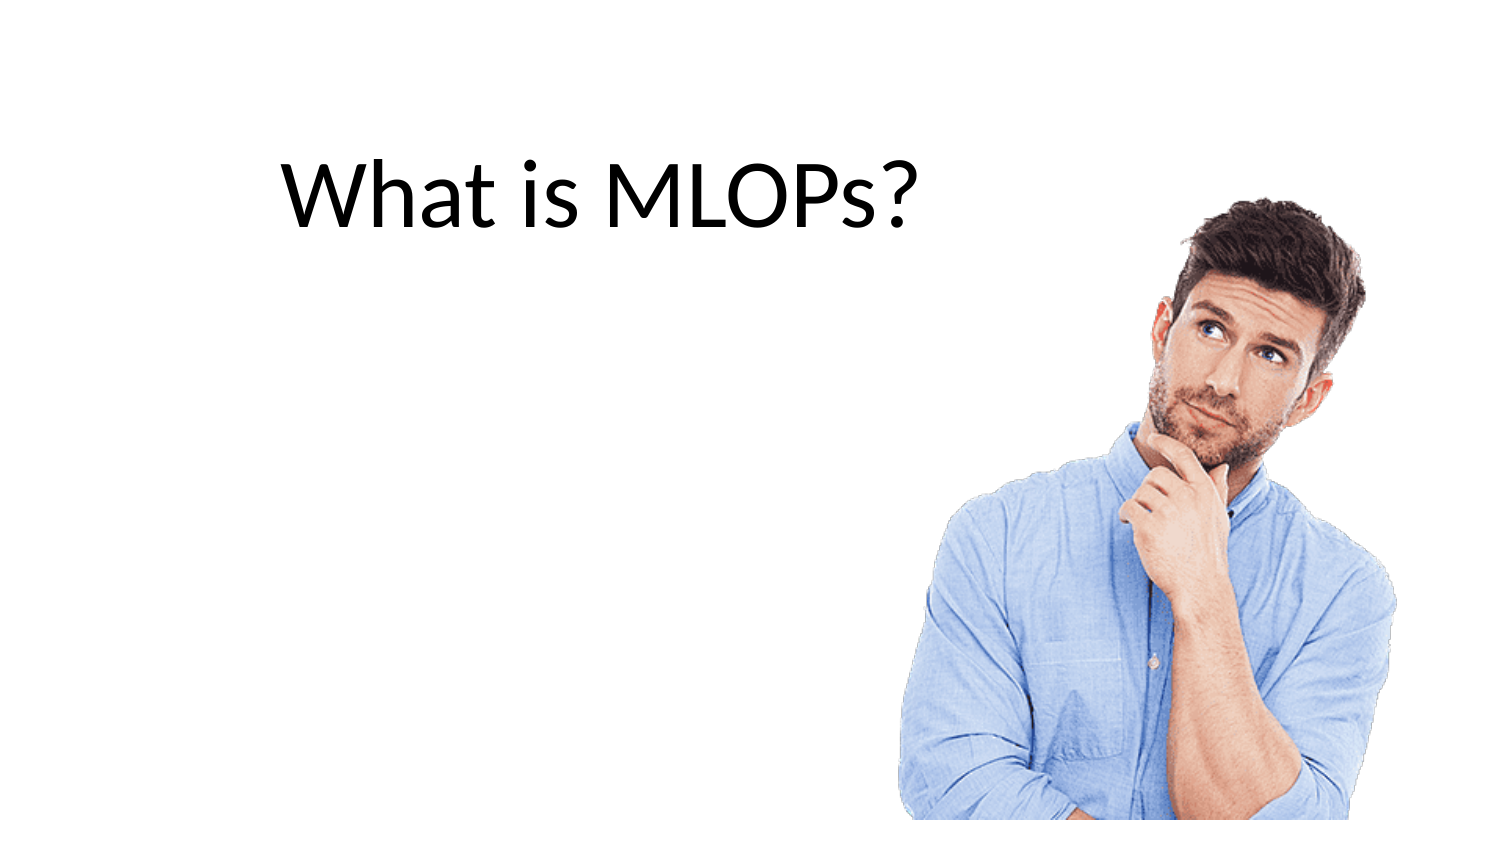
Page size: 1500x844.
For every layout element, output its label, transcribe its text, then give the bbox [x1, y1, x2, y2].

title What is MLOPs? [0, 34, 1218, 343]
picture [877, 181, 1422, 820]
